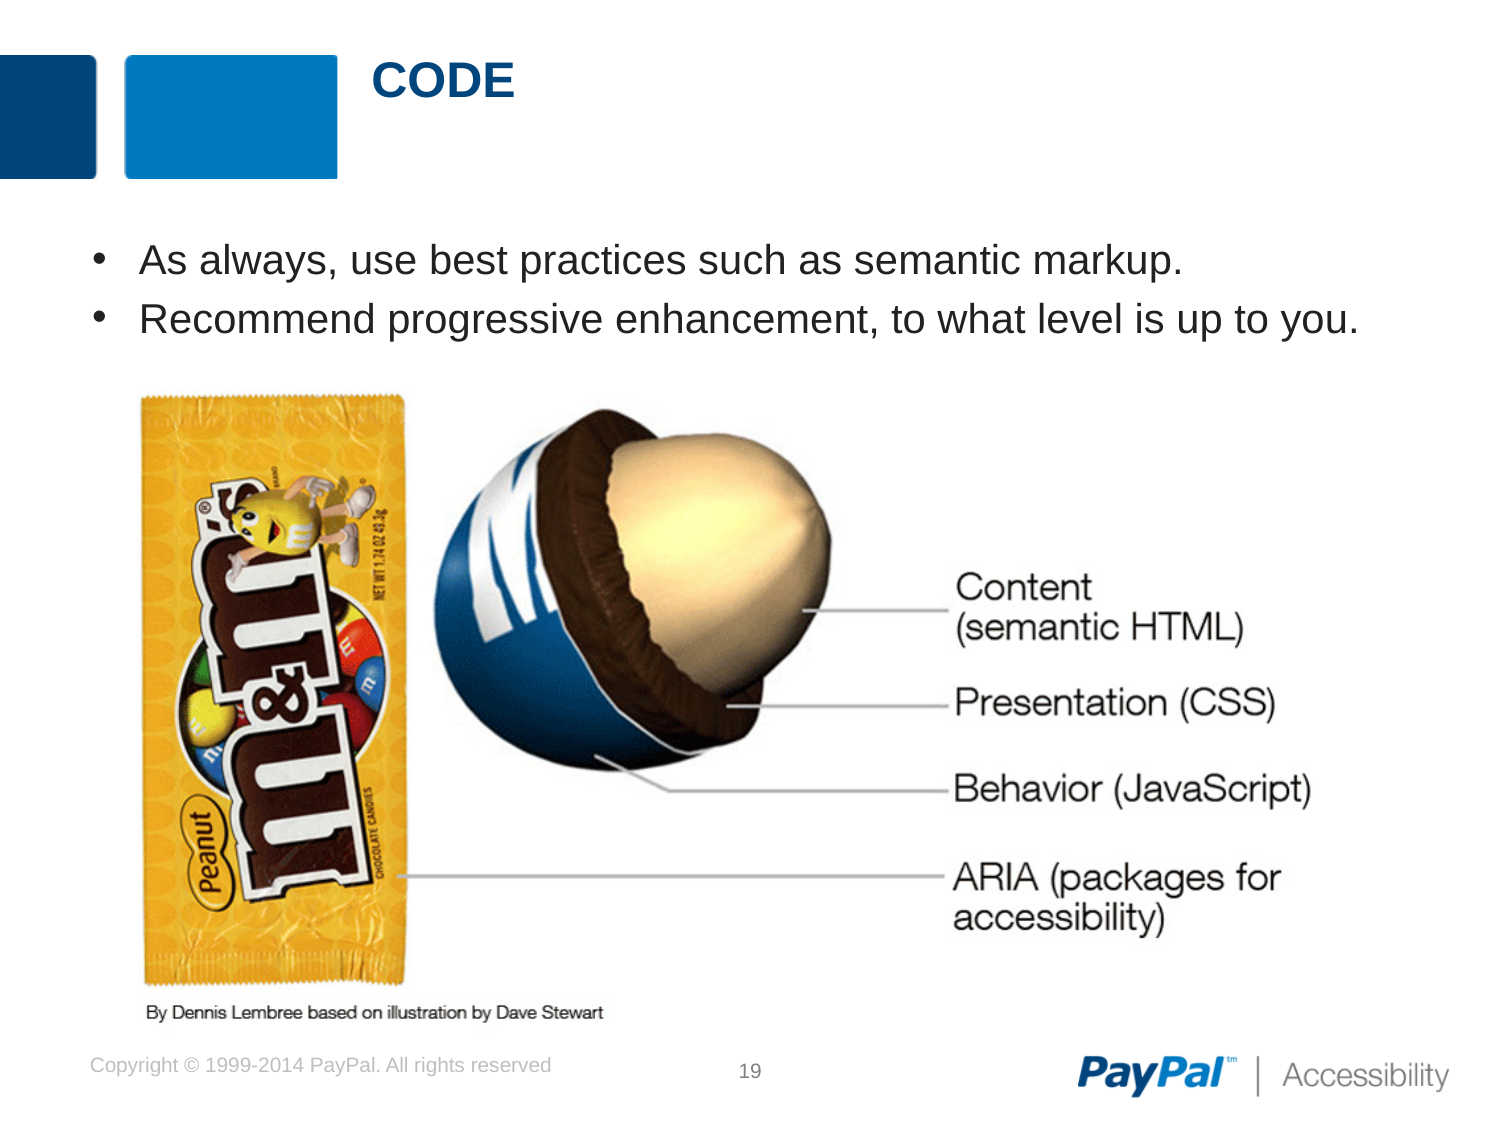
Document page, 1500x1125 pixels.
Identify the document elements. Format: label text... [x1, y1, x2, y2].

picture [137, 387, 1326, 1036]
list As always, use best practices such as semantic markup. Recommend progressive enhancement, to what level is up to you. [77, 225, 1435, 352]
title Code [356, 40, 1421, 117]
picture [1078, 1046, 1449, 1100]
